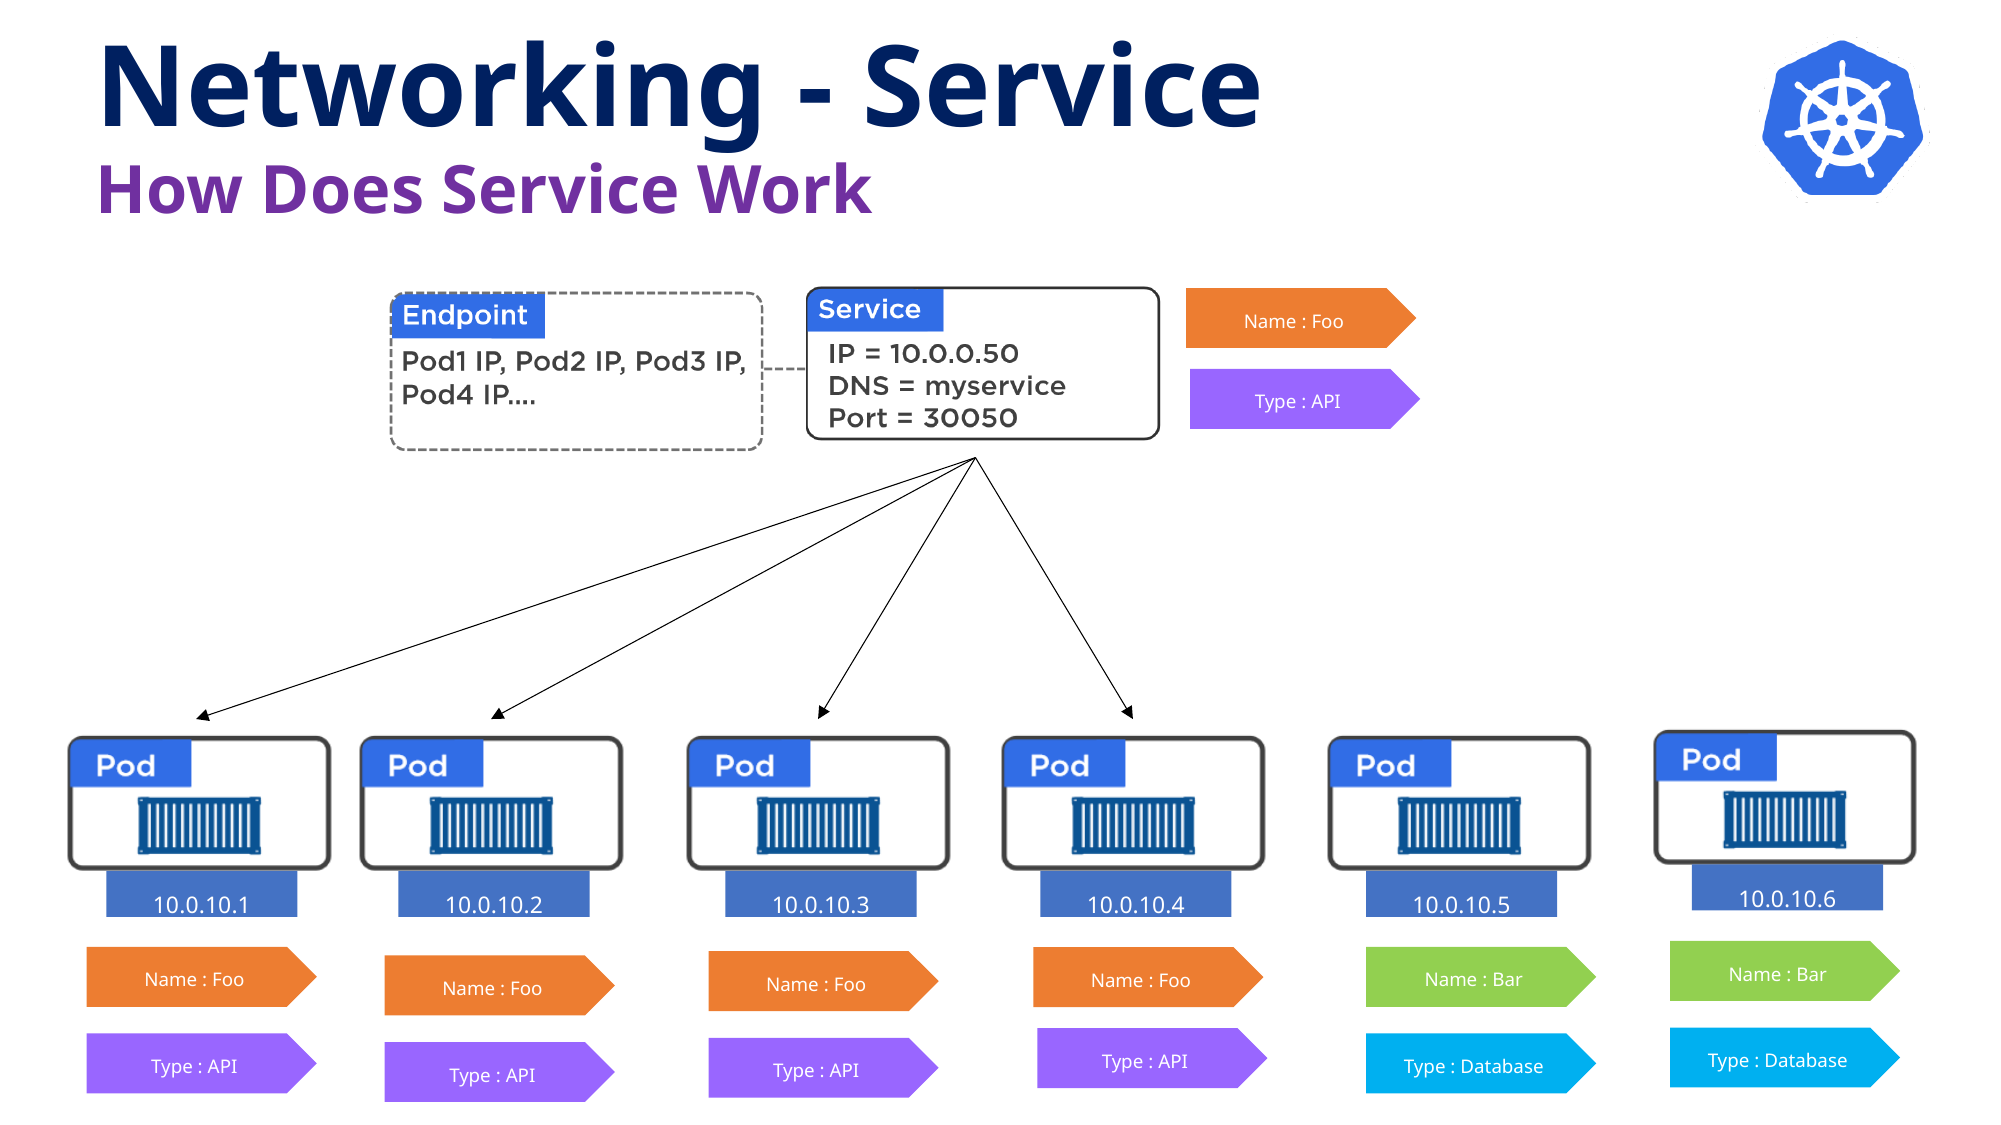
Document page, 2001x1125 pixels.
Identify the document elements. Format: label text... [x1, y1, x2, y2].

text_box Name : Bar [1365, 946, 1598, 1008]
picture [373, 266, 1175, 458]
text_box Type : API [1036, 1027, 1269, 1089]
text_box Type : API [384, 1041, 616, 1103]
text_box Type : Database [1365, 1032, 1598, 1094]
text_box Name : Foo [1032, 946, 1265, 1008]
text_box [1301, 719, 1617, 917]
text_box Name : Foo [384, 954, 616, 1016]
text_box Name : Bar [1669, 940, 1901, 1002]
text_box Type : API [1189, 368, 1422, 430]
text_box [975, 719, 1291, 917]
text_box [818, 457, 975, 719]
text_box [41, 719, 333, 917]
list How Does Service Work [80, 148, 1917, 250]
text_box Type : API [708, 1037, 940, 1099]
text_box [490, 457, 818, 719]
text_box Name : Foo [86, 946, 318, 1008]
text_box Name : Foo [1185, 287, 1418, 349]
text_box Name : Foo [708, 950, 940, 1012]
text_box Type : API [86, 1032, 318, 1094]
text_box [196, 457, 490, 719]
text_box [1627, 712, 1942, 911]
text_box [660, 719, 975, 917]
title Networking - Service [80, 12, 1916, 148]
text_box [975, 457, 1133, 719]
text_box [333, 719, 649, 917]
picture [1754, 32, 1930, 203]
text_box Type : Database [1669, 1026, 1901, 1088]
